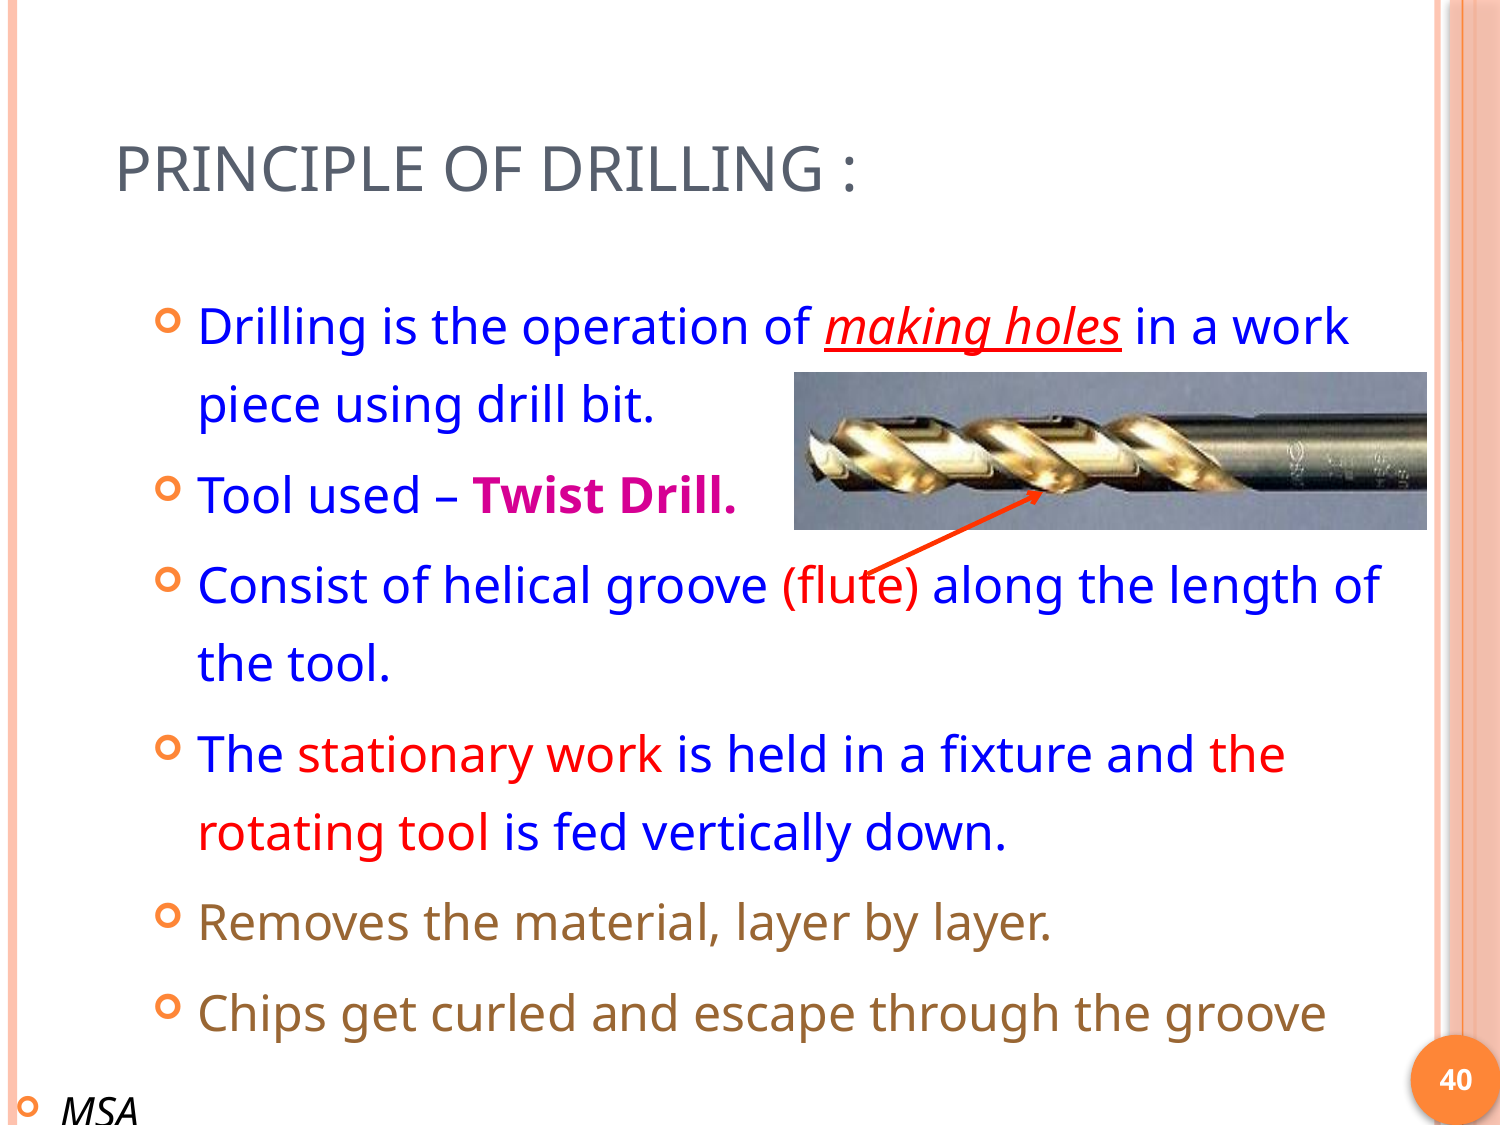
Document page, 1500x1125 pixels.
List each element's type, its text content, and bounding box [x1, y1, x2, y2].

picture [794, 372, 1427, 531]
list Drilling is the operation of making holes in a work piece using drill bit. Tool used – Twist Drill. Consist of helical groove (flute) along the length of the tool. The stationary work is held in a fixture and the rotating tool is fed vertically down. Removes the material, layer by layer. Chips get curled and escape through the groove [137, 269, 1413, 1055]
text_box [866, 491, 1044, 575]
slide_number 40 [1406, 1038, 1500, 1124]
title Principle of Drilling : [99, 23, 1375, 211]
